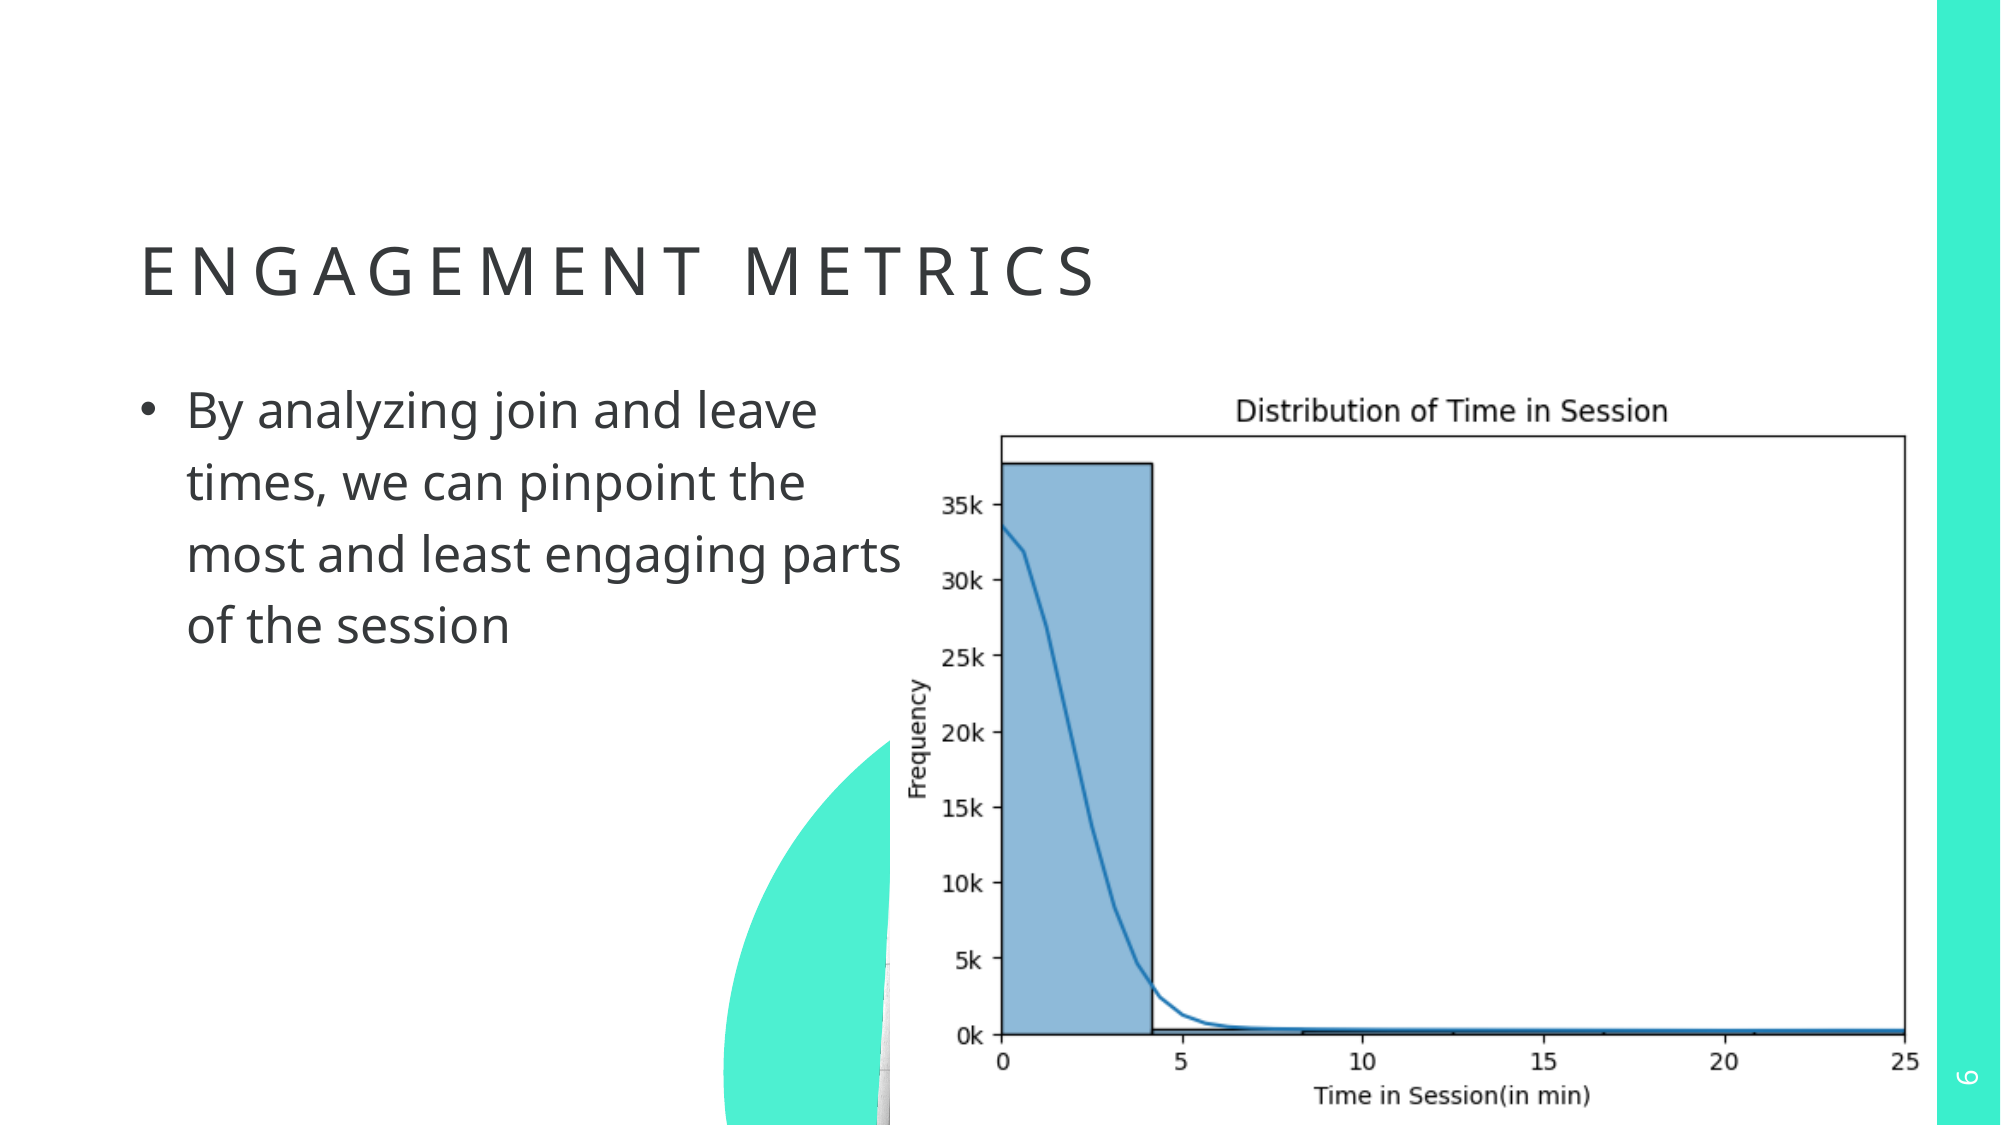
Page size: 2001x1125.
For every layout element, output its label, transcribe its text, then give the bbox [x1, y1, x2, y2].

list By analyzing join and leave times, we can pinpoint the most and least engaging parts of the session [139, 366, 932, 951]
picture [682, 348, 1937, 1125]
title Engagement metrics [139, 68, 1937, 309]
slide_number 6 [1937, 1032, 2000, 1125]
